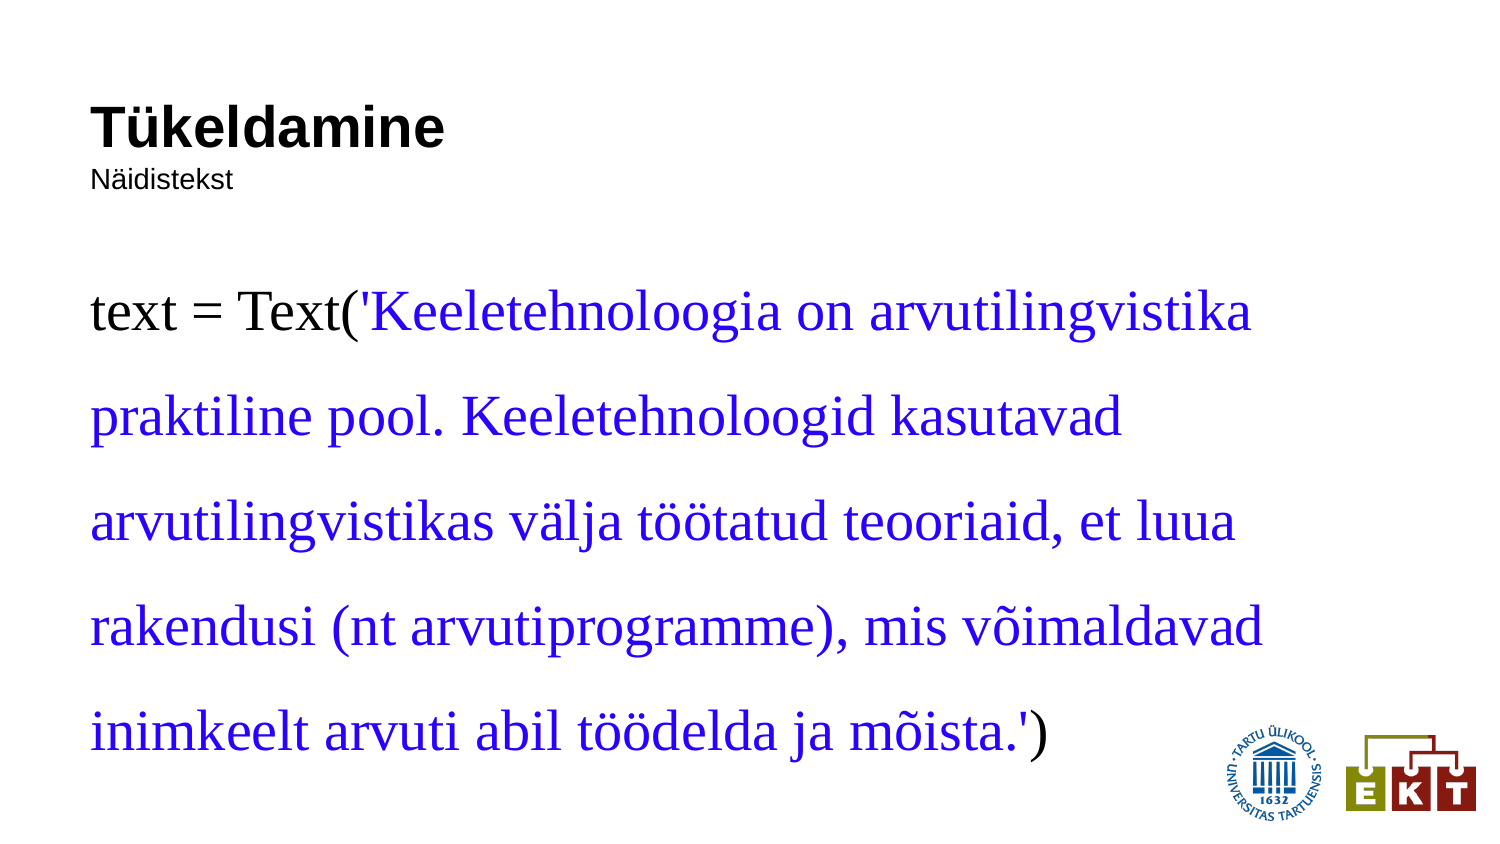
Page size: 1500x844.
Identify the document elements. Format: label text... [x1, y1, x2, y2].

title Tükeldamine [75, 33, 1425, 175]
picture [1227, 724, 1321, 821]
list text = Text('Keeletehnoloogia on arvutilingvistika praktiline pool. Keeletehnoloogid kasutavad arvutilingvistikas välja töötatud teooriaid, et luua rakendusi (nt arvutiprogramme), mis võimaldavad inimkeelt arvuti abil töödelda ja mõista.') [75, 221, 1425, 833]
picture [1346, 734, 1476, 811]
text_box Näidistekst [74, 145, 1043, 218]
